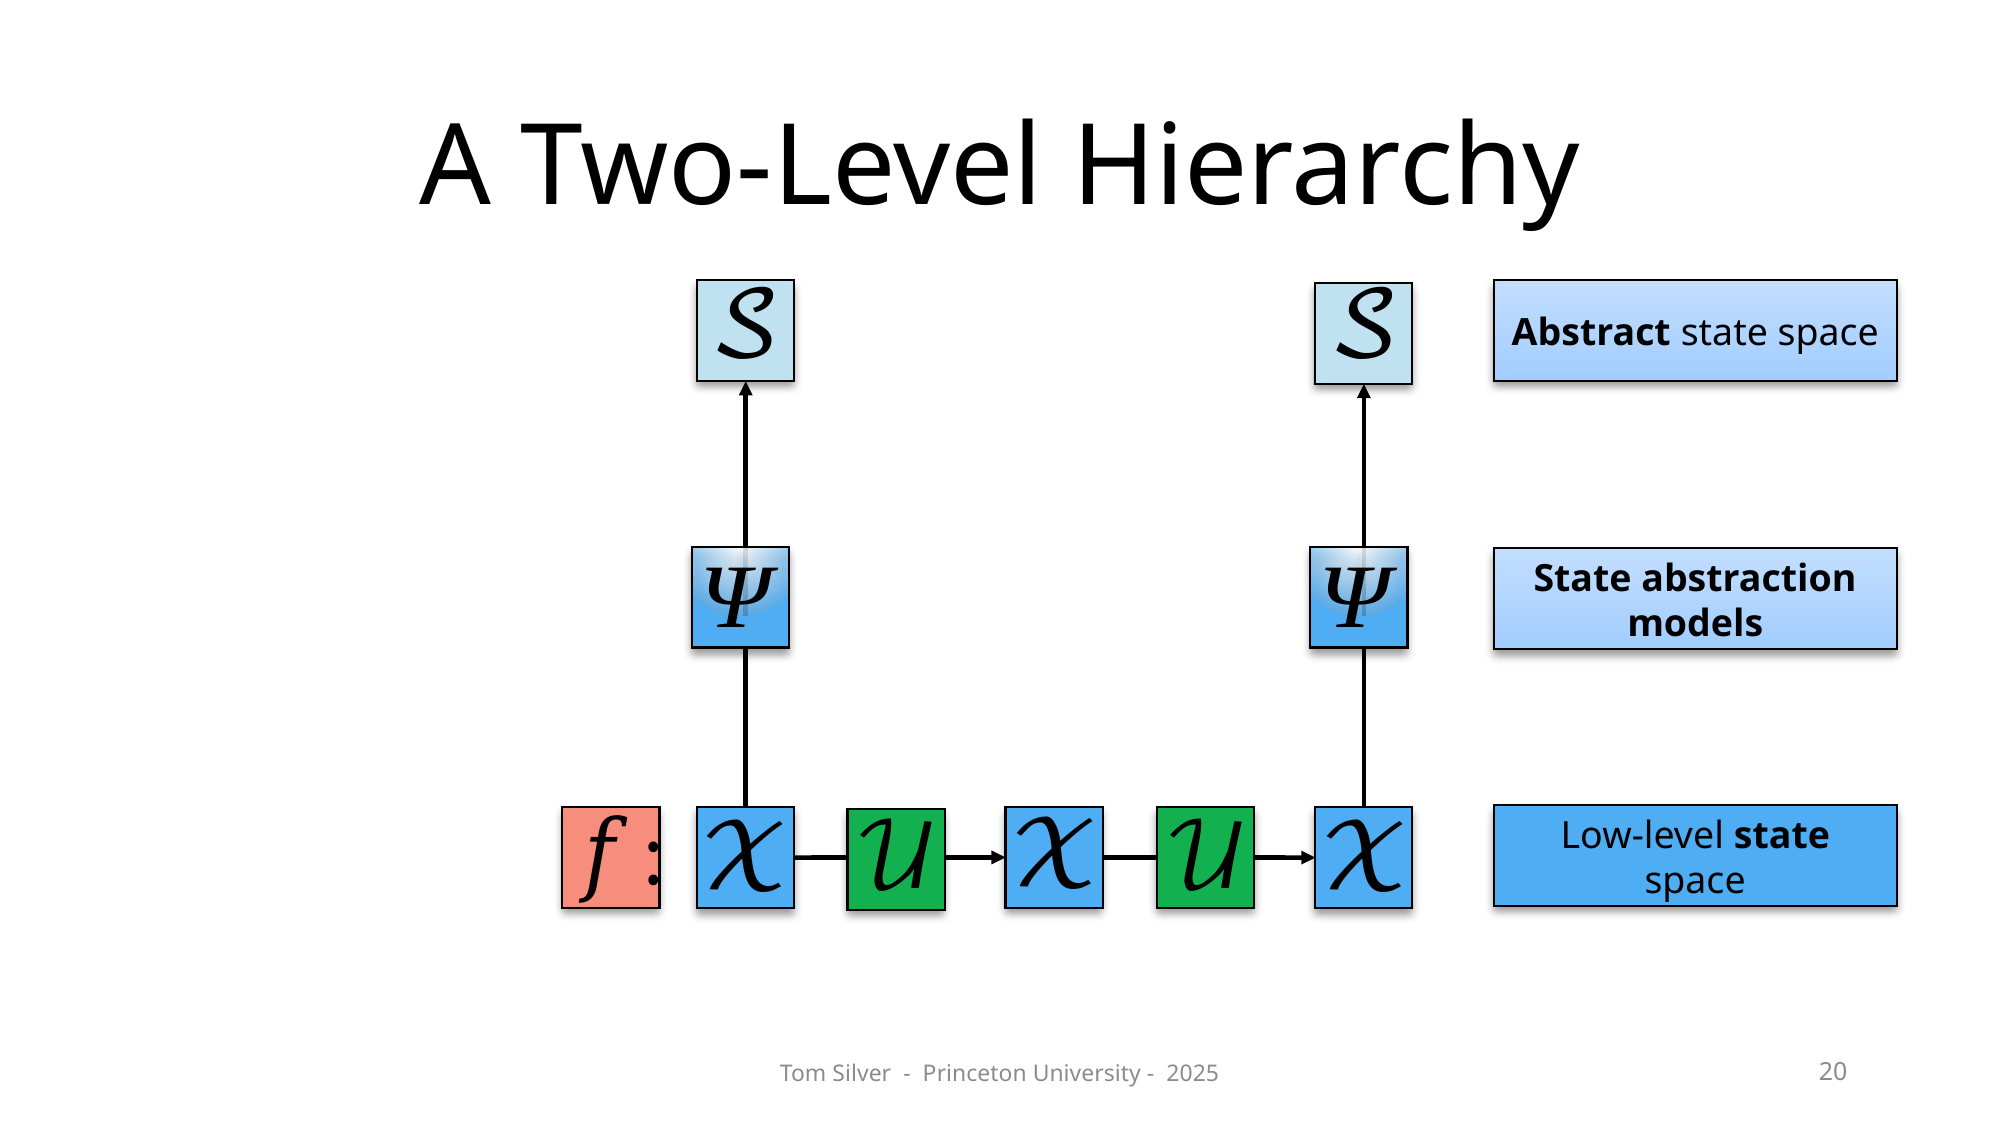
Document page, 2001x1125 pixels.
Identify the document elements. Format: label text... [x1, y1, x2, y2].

text_box Abstract state space [1493, 279, 1898, 382]
text_box [561, 806, 661, 909]
text_box [1004, 806, 1104, 909]
text_box Low-level state space [1493, 804, 1898, 907]
title A Two-Level Hierarchy [137, 59, 1863, 278]
text_box [696, 279, 795, 382]
footer Tom Silver - Princeton University - 2025 [605, 1042, 1395, 1103]
text_box [696, 806, 795, 909]
text_box [1156, 806, 1255, 857]
text_box [846, 858, 946, 911]
text_box [746, 546, 790, 649]
text_box [1156, 858, 1255, 909]
text_box [846, 808, 946, 857]
text_box [691, 546, 745, 649]
text_box [1309, 546, 1363, 649]
slide_number 20 [1412, 1042, 1863, 1103]
text_box State abstraction models [1493, 547, 1898, 650]
text_box [1364, 546, 1409, 649]
text_box [1314, 282, 1413, 385]
text_box [1314, 806, 1413, 909]
